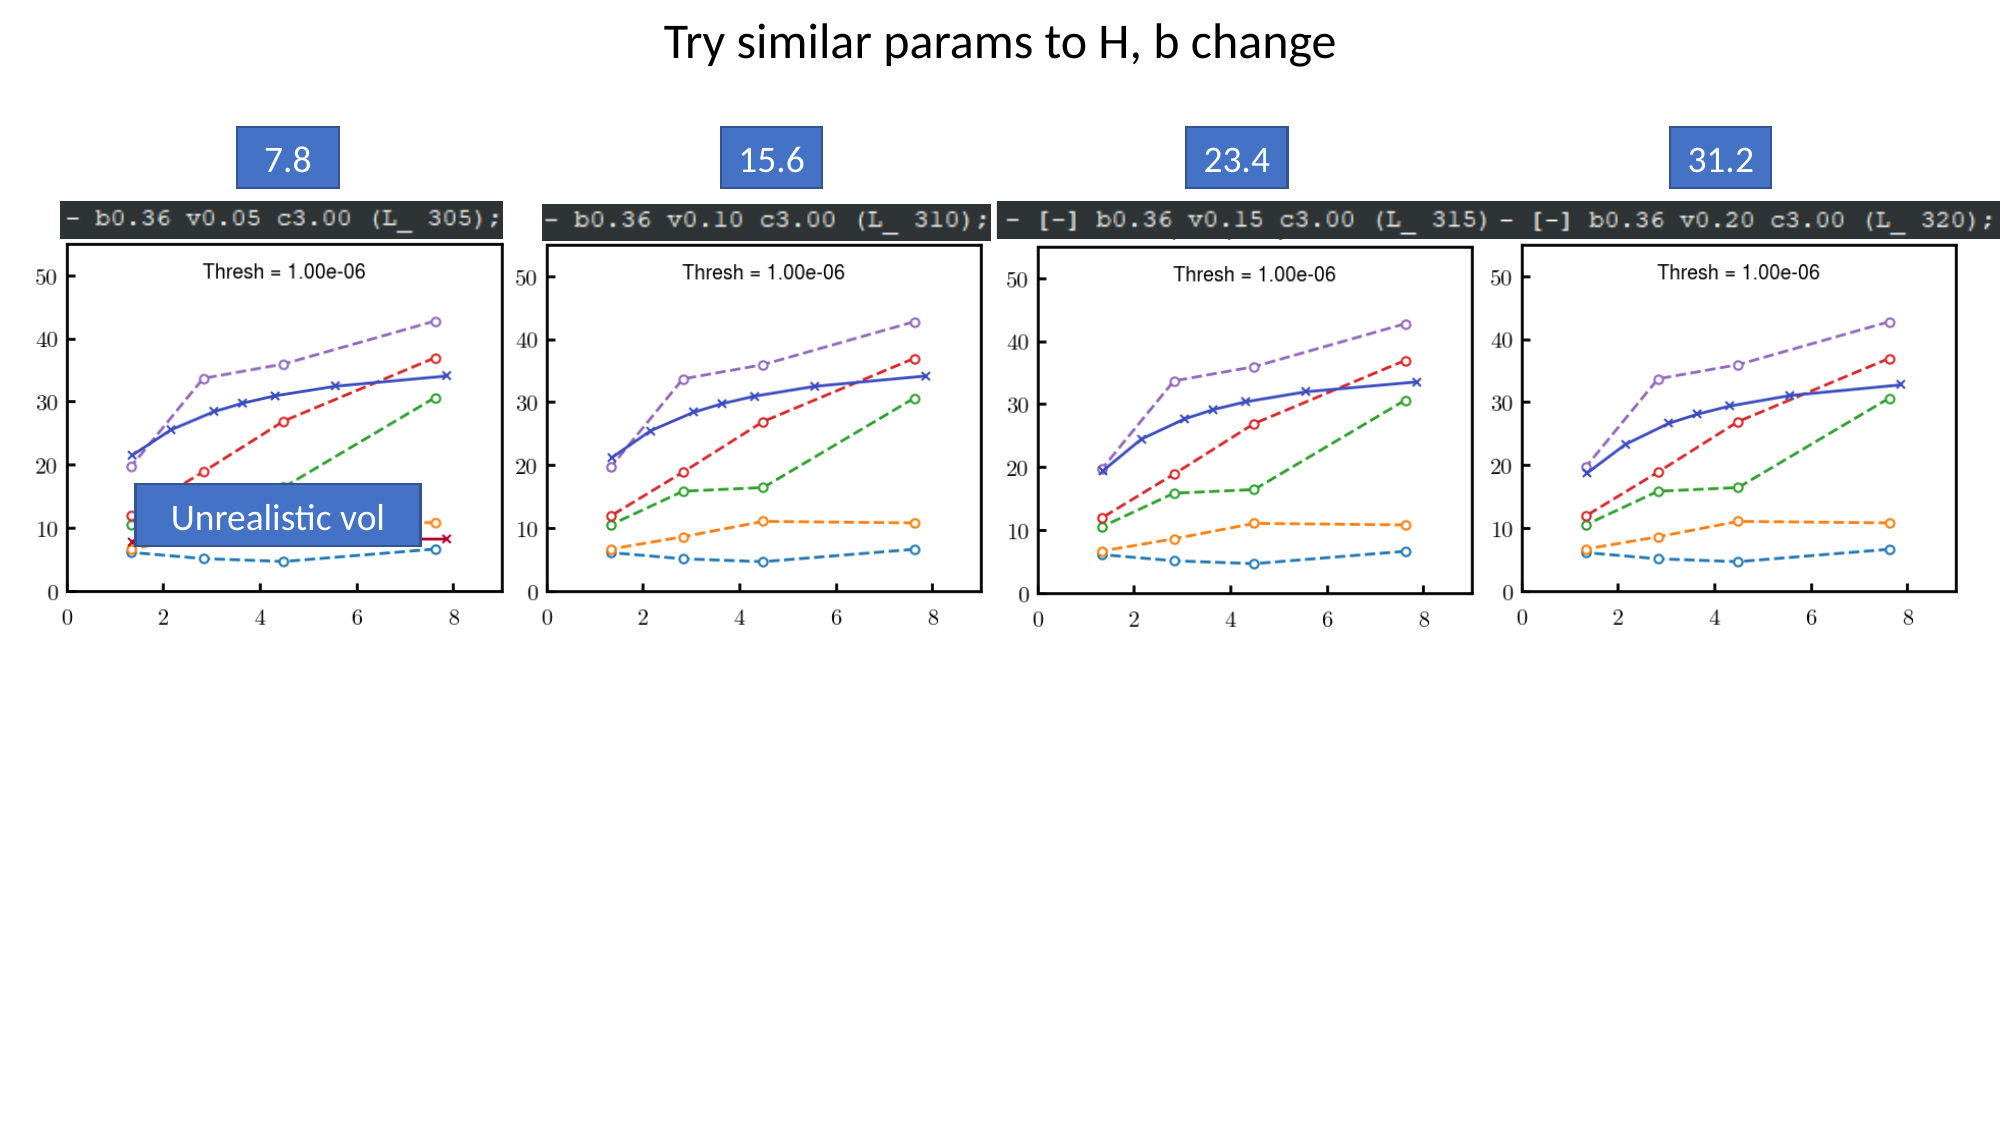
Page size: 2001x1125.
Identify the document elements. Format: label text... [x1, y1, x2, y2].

text_box Try similar params to H, b change [587, 1, 1413, 76]
text_box 31.2 [1669, 126, 1772, 189]
picture [996, 201, 2000, 640]
text_box 23.4 [1185, 126, 1289, 189]
text_box 7.8 [236, 126, 340, 189]
text_box 15.6 [720, 126, 823, 189]
picture [25, 201, 991, 639]
